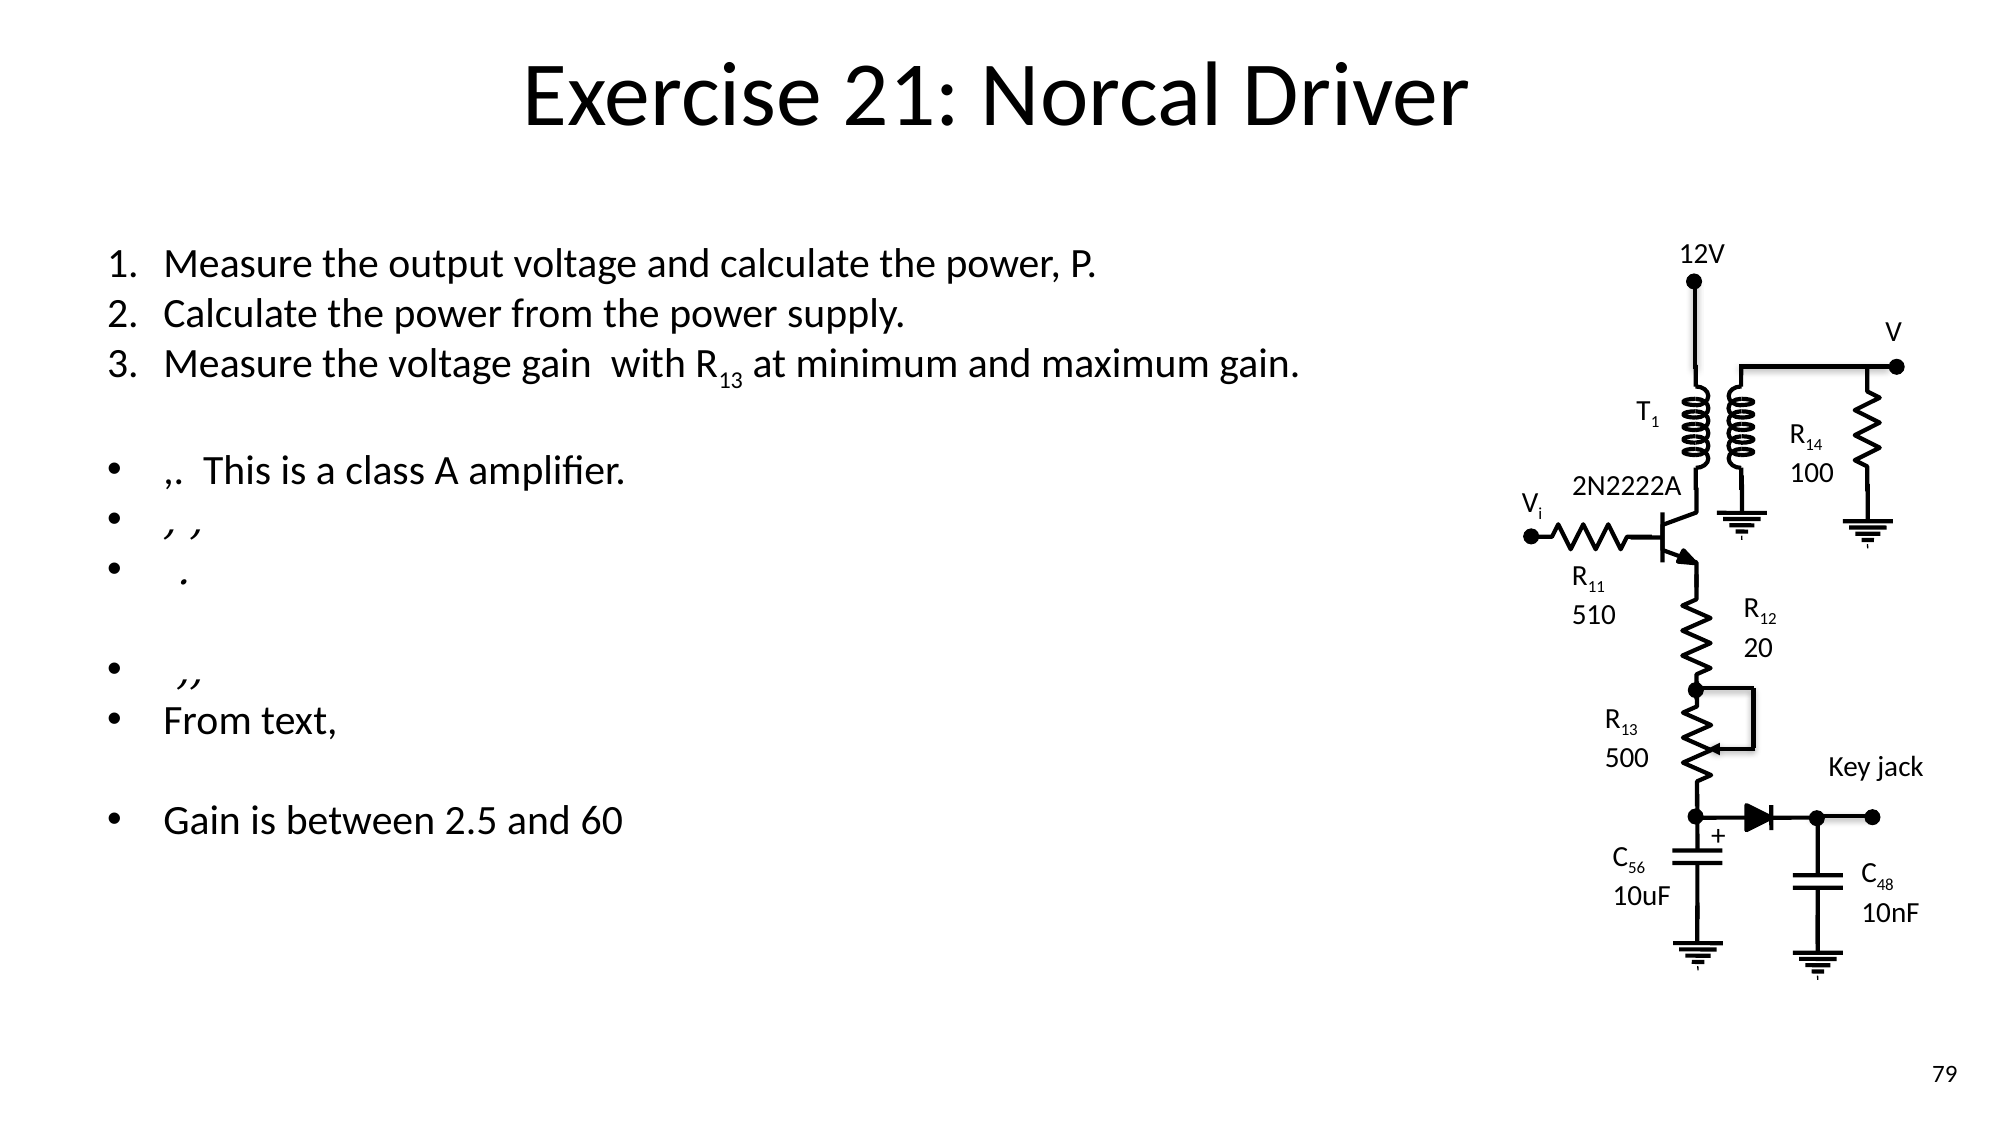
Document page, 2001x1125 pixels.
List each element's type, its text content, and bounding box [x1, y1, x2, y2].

text_box Exercise 21: Norcal Driver [20, 34, 1975, 145]
slide_number 79 [1614, 738, 1965, 1125]
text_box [1514, 226, 1941, 978]
